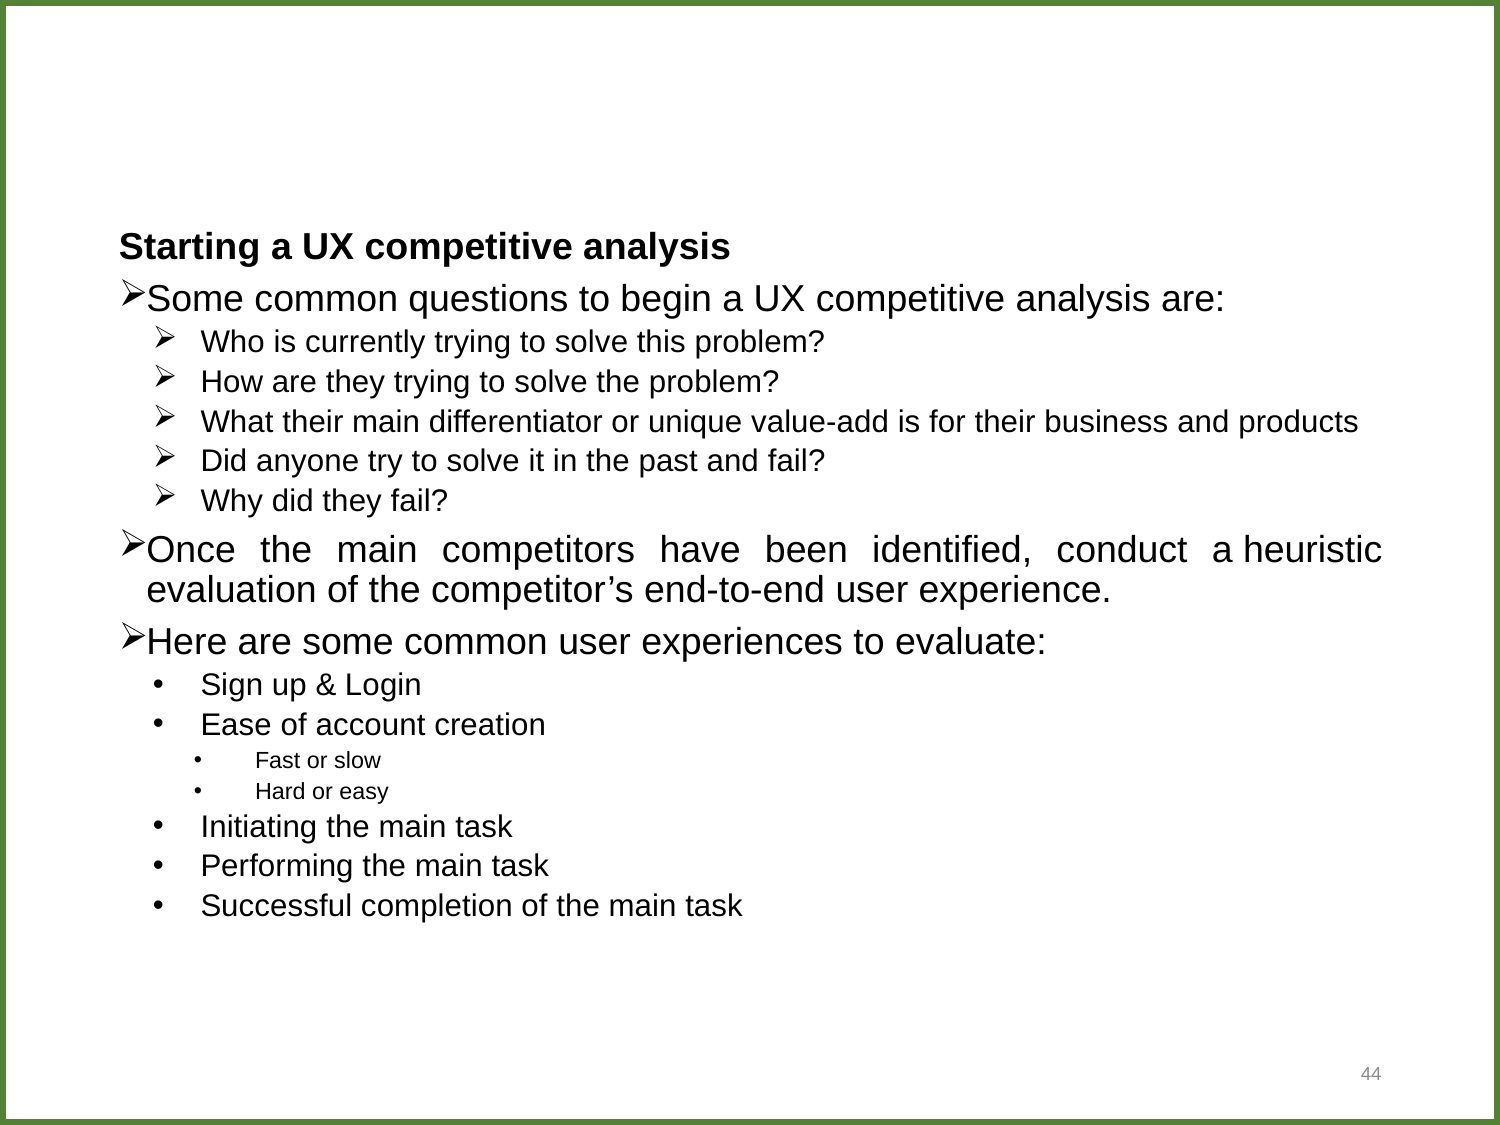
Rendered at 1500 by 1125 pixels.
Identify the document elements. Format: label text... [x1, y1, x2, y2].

list Starting a UX competitive analysis Some common questions to begin a UX competitive analysis are: Who is currently trying to solve this problem? How are they trying to solve the problem? What their main differentiator or unique value-add is for their business and products Did anyone try to solve it in the past and fail? Why did they fail? Once the main competitors have been identified, conduct a heuristic evaluation of the competitor’s end-to-end user experience. Here are some common user experiences to evaluate: Sign up & Login Ease of account creation Fast or slow Hard or easy Initiating the main task Performing the main task Successful completion of the main task [103, 219, 1398, 934]
slide_number 44 [1059, 1042, 1397, 1103]
